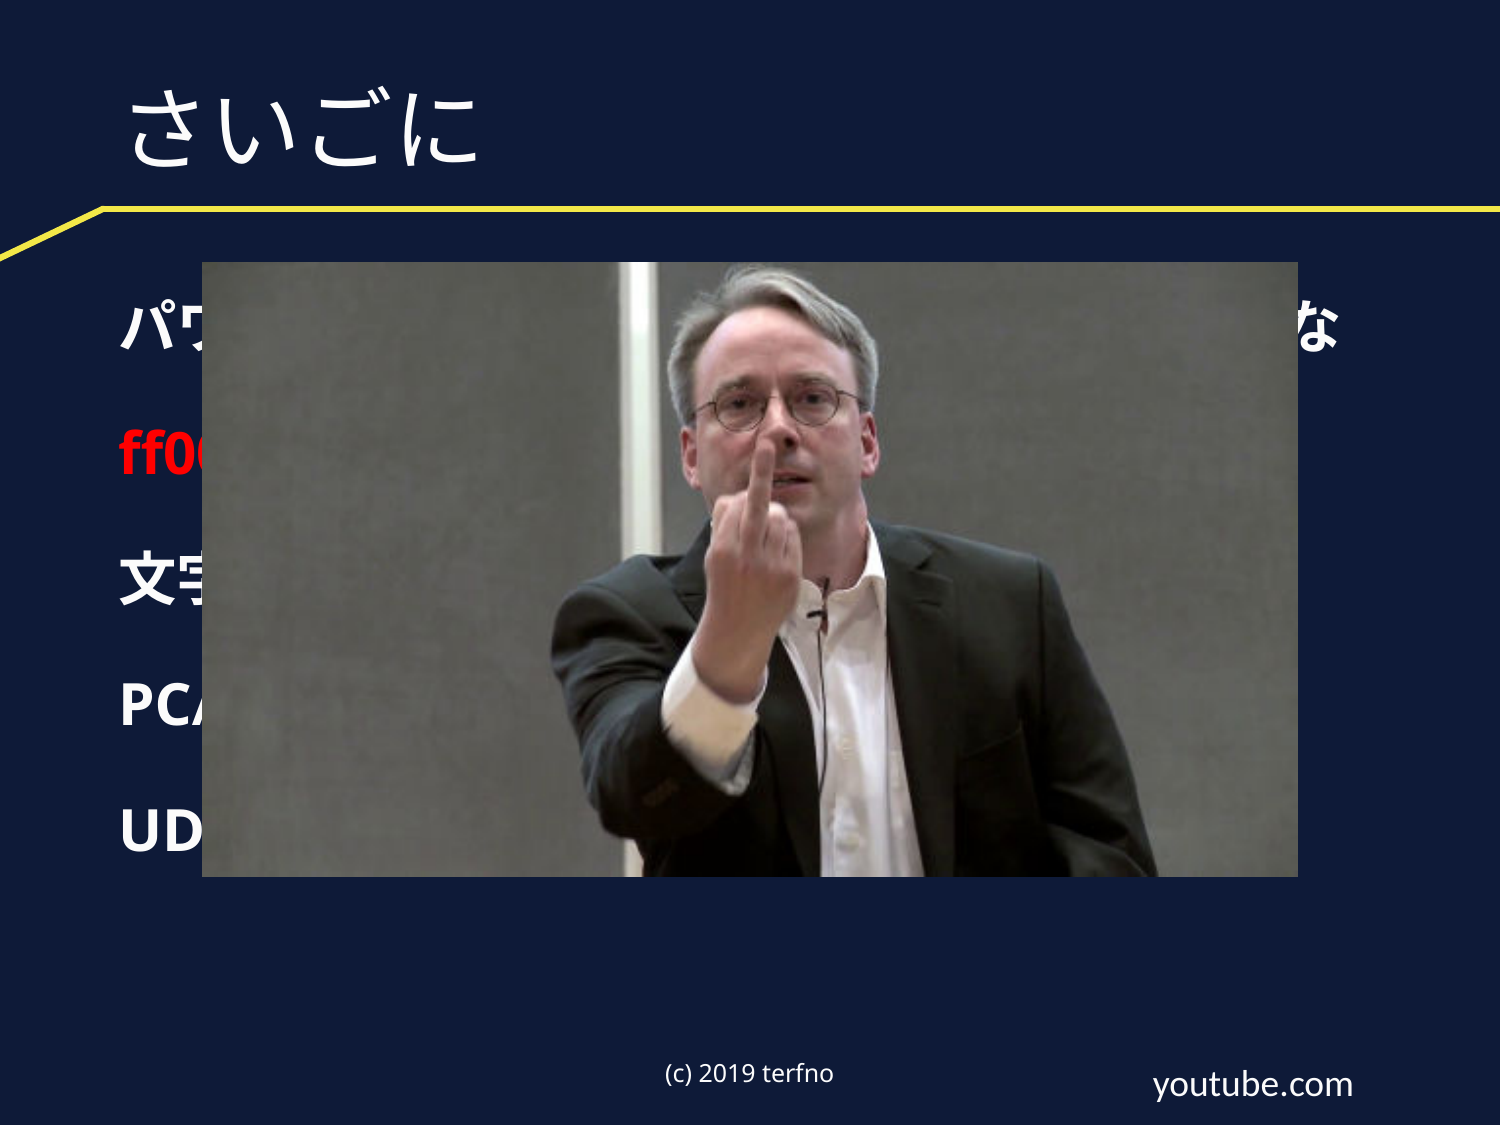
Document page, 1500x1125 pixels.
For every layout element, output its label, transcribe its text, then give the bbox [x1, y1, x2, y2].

title さいごに [103, 59, 1397, 208]
footer (c) 2019 terfno [496, 1042, 1004, 1103]
text_box youtube.com [1138, 1051, 1458, 1111]
picture [202, 262, 1298, 877]
list パワポのテーマ使うのは小学校で卒業しような ff0000の赤を使うのも小学校でやめような 文字が多くてダサいよ PC/スクリーン見てないで前見て話そうな UDフォントを使おうな [103, 248, 1397, 1014]
